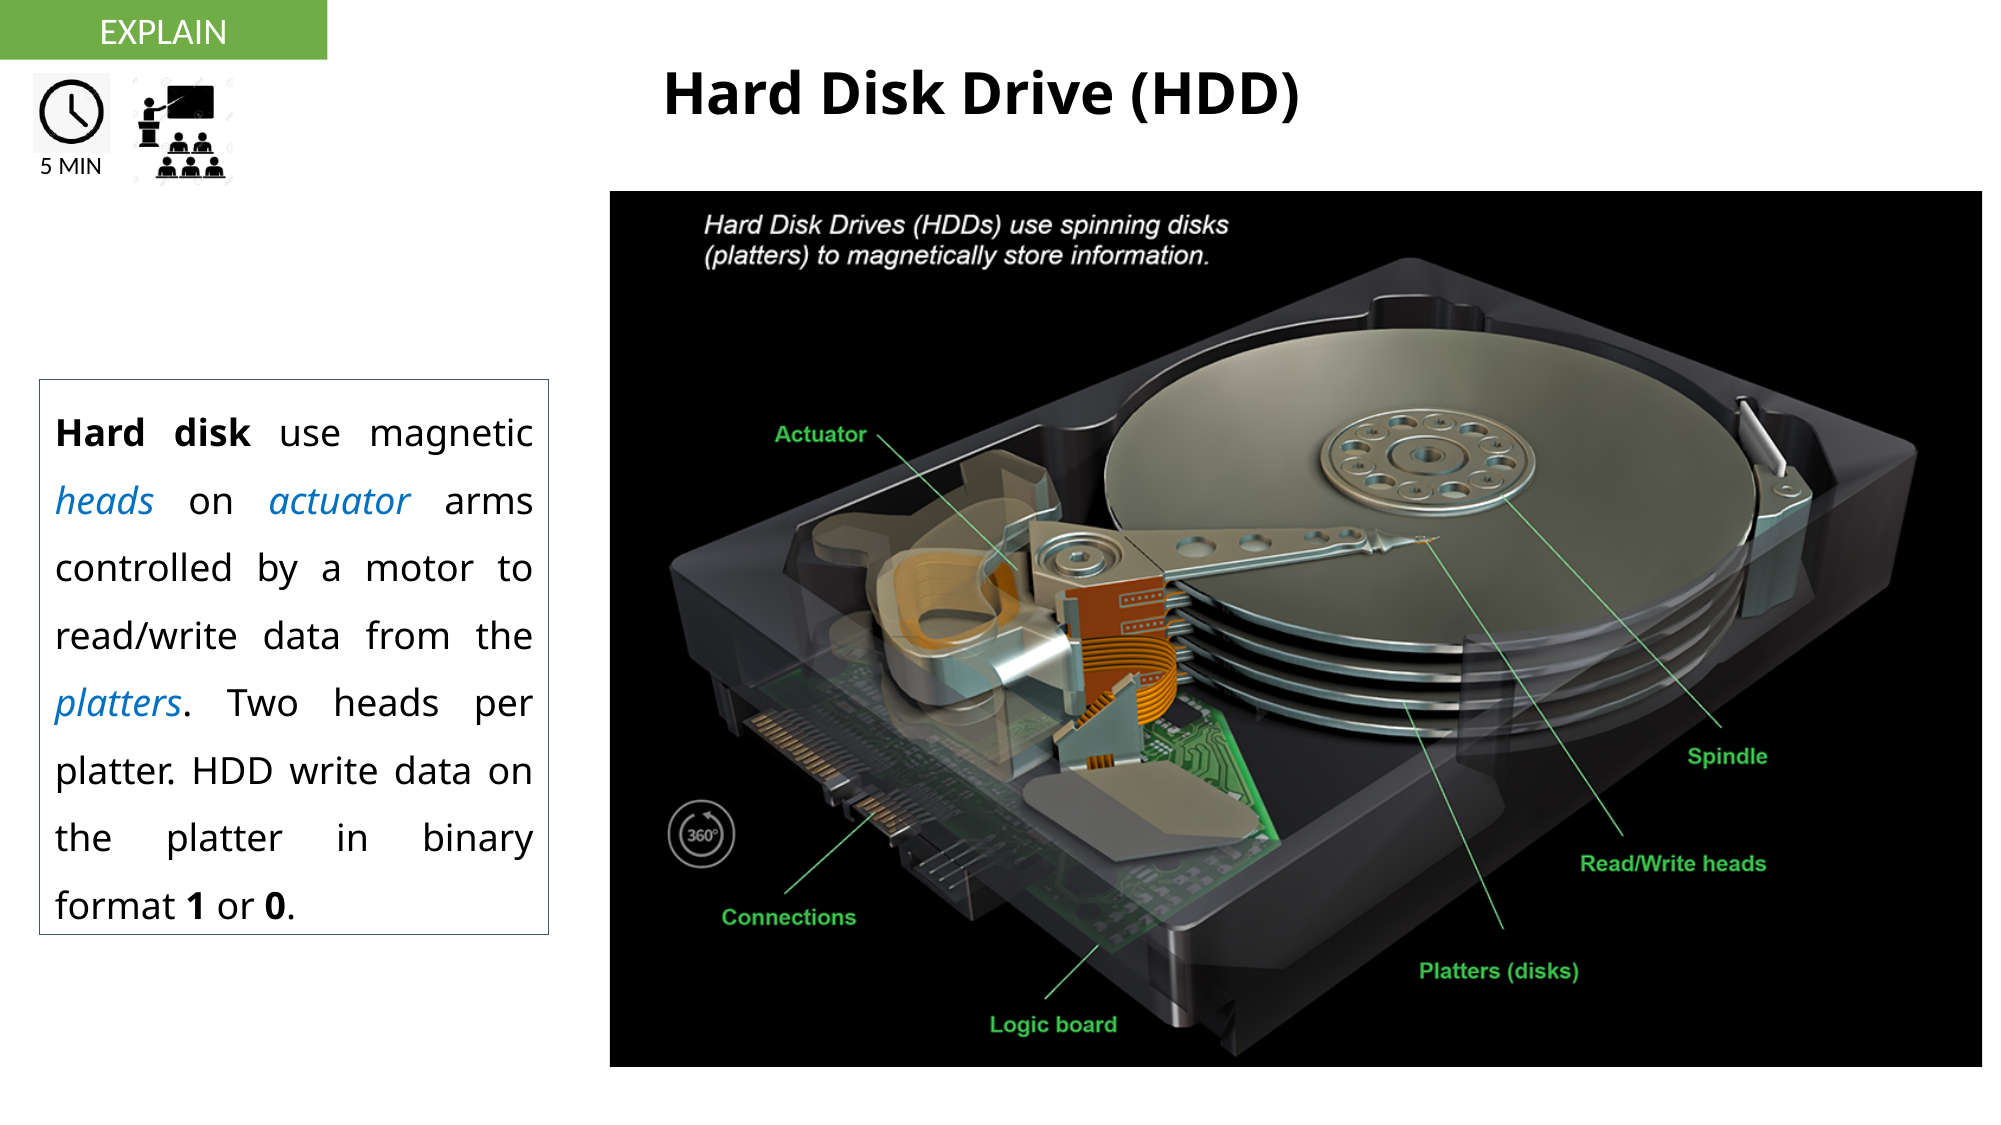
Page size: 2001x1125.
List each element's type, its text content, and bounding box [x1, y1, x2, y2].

text_box EXPLAIN [0, 0, 328, 61]
text_box 5 MIN [25, 142, 118, 188]
picture [609, 191, 1983, 1067]
picture [33, 73, 110, 153]
text_box Hard disk use magnetic heads on actuator arms controlled by a motor to read/write data from the platters. Two heads per platter. HDD write data on the platter in binary format 1 or 0. [39, 379, 549, 935]
text_box Hard Disk Drive (HDD) [368, 14, 1595, 169]
picture [133, 77, 233, 186]
